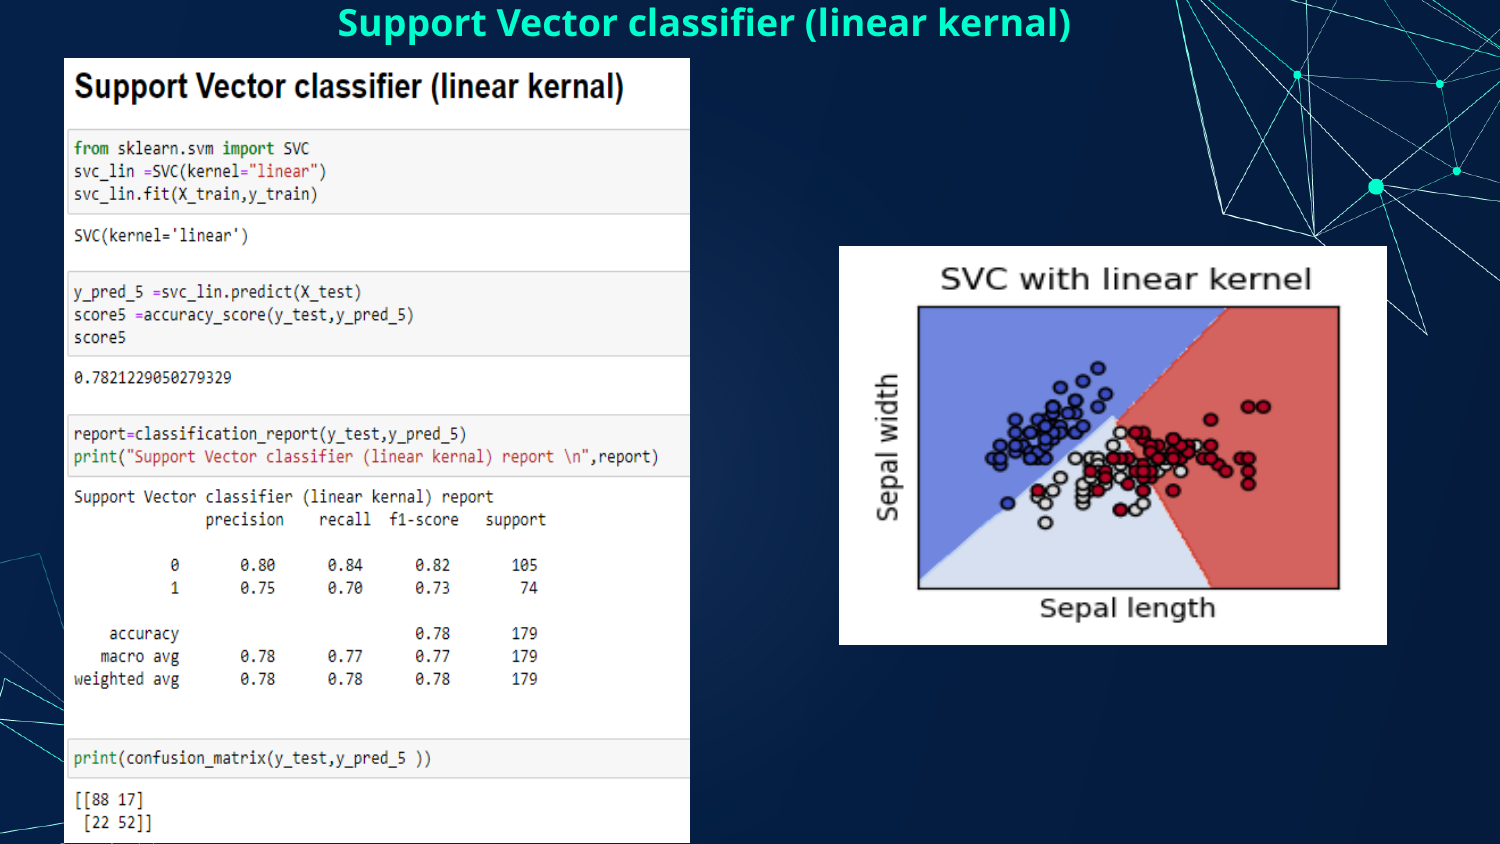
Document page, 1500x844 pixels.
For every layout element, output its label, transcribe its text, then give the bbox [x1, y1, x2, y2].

title Support Vector classifier (linear kernal) [279, 0, 1130, 127]
picture [0, 0, 1500, 844]
